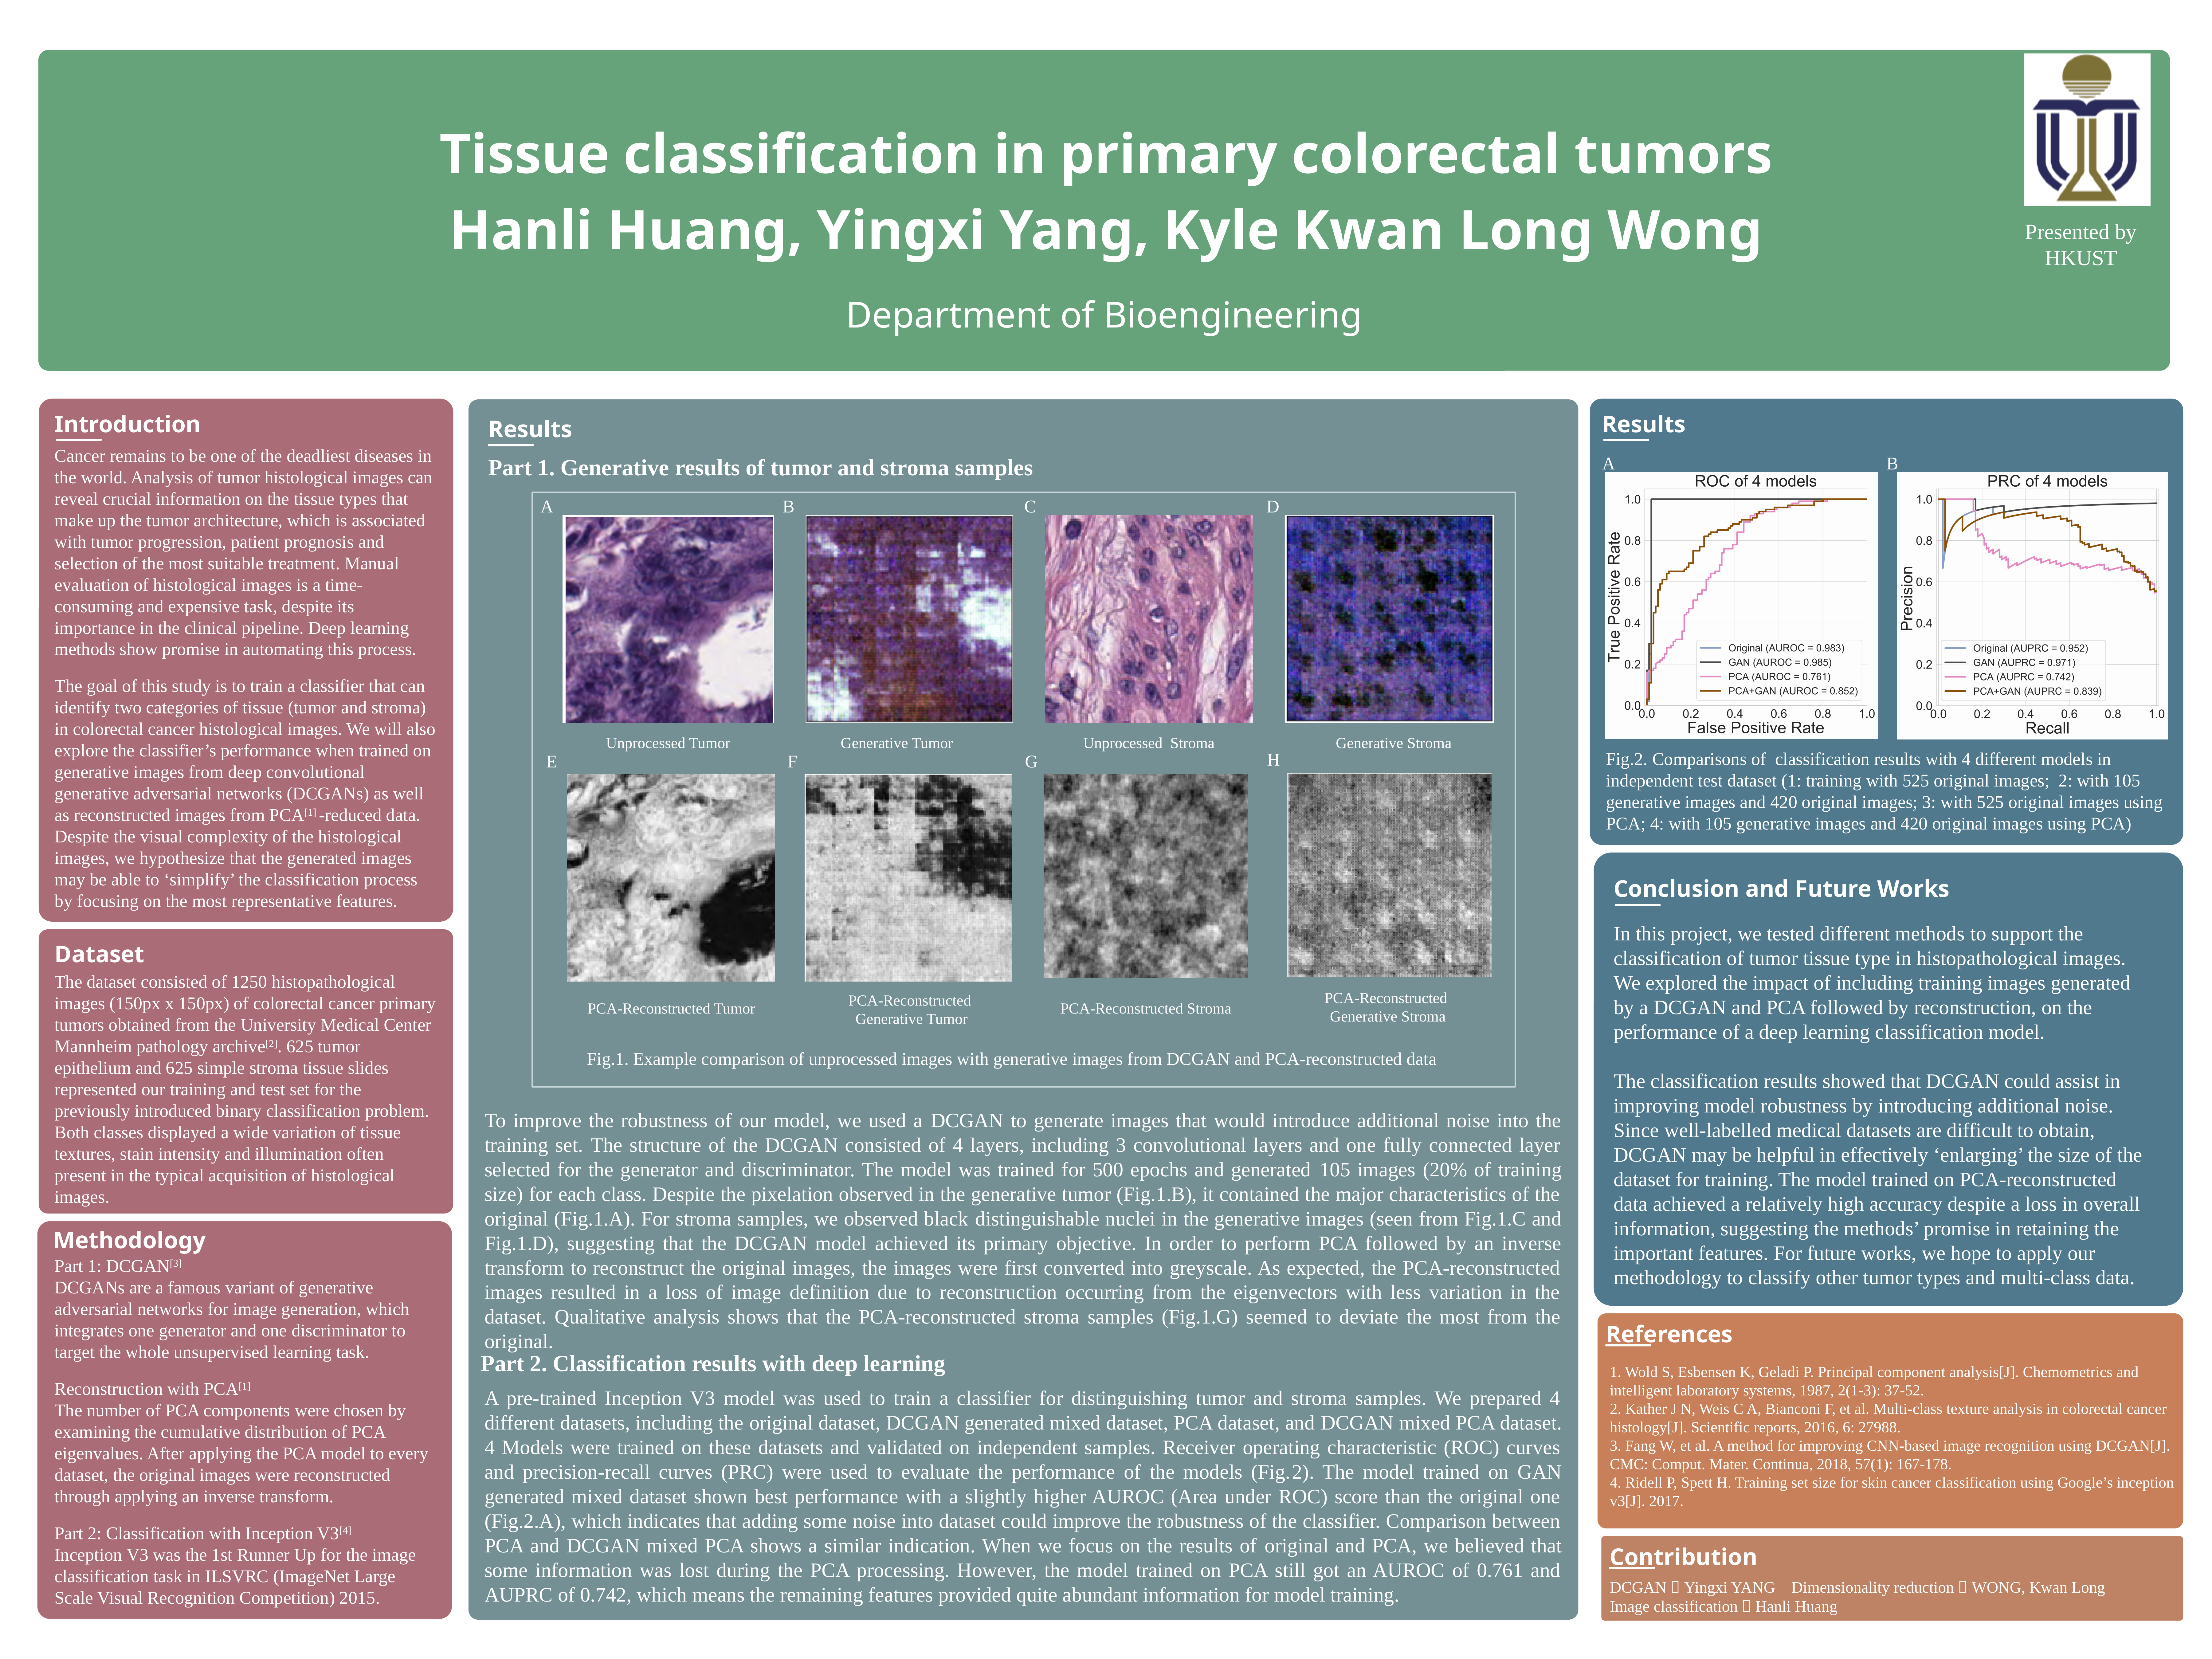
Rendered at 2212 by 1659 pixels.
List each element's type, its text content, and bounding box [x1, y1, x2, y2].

text_box [1608, 1566, 1656, 1570]
text_box In this project, we tested different methods to support the classification of tumor tissue type in histopathological images. We explored the impact of including training images generated by a DCGAN and PCA followed by reconstruction, on the performance of a deep learning classification model. The classification results showed that DCGAN could assist in improving model robustness by introducing additional noise. Since well-labelled medical datasets are difficult to obtain, DCGAN may be helpful in effectively ‘enlarging’ the size of the dataset for training. The model trained on PCA-reconstructed data achieved a relatively high accuracy despite a loss in overall information, suggesting the methods’ promise in retaining the important features. For future works, we hope to apply our methodology to classify other tumor types and multi-class data. [1609, 918, 2155, 1291]
text_box Part 2. Classification results with deep learning [476, 1346, 1087, 1379]
text_box Fig.2. Comparisons of classification results with 4 different models in independent test dataset (1: training with 525 original images; 2: with 105 generative images and 420 original images; 3: with 525 original images using PCA; 4: with 105 generative images and 420 original images using PCA) [1601, 745, 2181, 836]
text_box [487, 443, 535, 447]
text_box Cancer remains to be one of the deadliest diseases in the world. Analysis of tumor histological images can reveal crucial information on the tissue types that make up the tumor architecture, which is associated with tumor progression, patient prognosis and selection of the most suitable treatment. Manual evaluation of histological images is a time-consuming and expensive task, despite its importance in the clinical pipeline. Deep learning methods show promise in automating this process. The goal of this study is to train a classifier that can identify two categories of tissue (tumor and stroma) in colorectal cancer histological images. We will also explore the classifier’s performance when trained on generative images from deep convolutional generative adversarial networks (DCGANs) as well as reconstructed images from PCA[1] -reduced data. Despite the visual complexity of the histological images, we hypothesize that the generated images may be able to ‘simplify’ the classification process by focusing on the most representative features. [50, 441, 442, 913]
text_box Presented by HKUST [2021, 215, 2142, 272]
picture [1605, 472, 1878, 739]
text_box [1604, 1343, 1652, 1347]
text_box [55, 438, 103, 442]
text_box [38, 398, 454, 923]
text_box [1597, 1312, 2184, 1529]
text_box Department of Bioengineering [182, 292, 2026, 335]
text_box [37, 49, 2171, 371]
text_box Dataset [50, 937, 442, 969]
text_box [1593, 852, 2184, 1307]
text_box To improve the robustness of our model, we used a DCGAN to generate images that would introduce additional noise into the training set. The structure of the DCGAN consisted of 4 layers, including 3 convolutional layers and one fully connected layer selected for the generator and discriminator. The model was trained for 500 epochs and generated 105 images (20% of training size) for each class. Despite the pixelation observed in the generative tumor (Fig.1.B), it contained the major characteristics of the original (Fig.1.A). For stroma samples, we observed black distinguishable nuclei in the generative images (seen from Fig.1.C and Fig.1.D), suggesting that the DCGAN model achieved its primary objective. In order to perform PCA followed by an inverse transform to reconstruct the original images, the images were first converted into greyscale. As expected, the PCA-reconstructed images resulted in a loss of image definition due to reconstruction occurring from the eigenvectors with less variation in the dataset. Qualitative analysis shows that the PCA-reconstructed stroma samples (Fig.1.G) seemed to deviate the most from the original. [480, 1104, 1567, 1355]
text_box Dataset [48, 916, 440, 928]
text_box [37, 1220, 453, 1620]
text_box Results [484, 412, 853, 445]
text_box Part 1. Generative results of tumor and stroma samples [484, 450, 1095, 482]
text_box [468, 398, 1579, 1621]
text_box [1614, 903, 1661, 907]
text_box [1589, 398, 2184, 846]
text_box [532, 492, 1516, 1087]
text_box [1602, 438, 1650, 442]
text_box DCGAN  Yingxi YANG Dimensionality reduction  WONG, Kwan Long Image classification  Hanli Huang [1605, 1574, 2212, 1618]
text_box References [1601, 1317, 1993, 1350]
text_box A pre-trained Inception V3 model was used to train a classifier for distinguishing tumor and stroma samples. We prepared 4 different datasets, including the original dataset, DCGAN generated mixed dataset, PCA dataset, and DCGAN mixed PCA dataset. 4 Models were trained on these datasets and validated on independent samples. Receiver operating characteristic (ROC) curves and precision-recall curves (PRC) were used to evaluate the performance of the models (Fig.2). The model trained on GAN generated mixed dataset shown best performance with a slightly higher AUROC (Area under ROC) score than the original one (Fig.2.A), which indicates that adding some noise into dataset could improve the robustness of the classifier. Comparison between PCA and DCGAN mixed PCA shows a similar indication. When we focus on the results of original and PCA, we believed that some information was lost during the PCA processing. However, the model trained on PCA still got an AUROC of 0.761 and AUPRC of 0.742, which means the remaining features provided quite abundant information for model training. [480, 1382, 1567, 1608]
text_box [1601, 1535, 2184, 1622]
text_box 1. Wold S, Esbensen K, Geladi P. Principal component analysis[J]. Chemometrics and intelligent laboratory systems, 1987, 2(1-3): 37-52. 2. Kather J N, Weis C A, Bianconi F, et al. Multi-class texture analysis in colorectal cancer histology[J]. Scientific reports, 2016, 6: 27988. 3. Fang W, et al. A method for improving CNN-based image recognition using DCGAN[J]. CMC: Comput. Mater. Continua, 2018, 57(1): 167-178. 4. Ridell P, Spett H. Training set size for skin cancer classification using Google’s inception v3[J]. 2017. [1605, 1359, 2185, 1512]
picture [1897, 472, 2168, 739]
text_box Introduction [50, 407, 442, 439]
text_box Conclusion and Future Works [1609, 872, 2001, 904]
text_box Methodology [49, 1223, 441, 1255]
text_box Results [1597, 407, 1989, 439]
text_box The dataset consisted of 1250 histopathological images (150px x 150px) of colorectal cancer primary tumors obtained from the University Medical Center Mannheim pathology archive[2]. 625 tumor epithelium and 625 simple stroma tissue slides represented our training and test set for the previously introduced binary classification problem. Both classes displayed a wide variation of tissue textures, stain intensity and illumination often present in the typical acquisition of histological images. [50, 968, 442, 1209]
text_box Tissue classification in primary colorectal tumors Hanli Huang, Yingxi Yang, Kyle Kwan Long Wong [184, 119, 2028, 267]
text_box Part 1: DCGAN[3] DCGANs are a famous variant of generative adversarial networks for image generation, which integrates one generator and one discriminator to target the whole unsupervised learning task. Reconstruction with PCA[1] The number of PCA components were chosen by examining the cumulative distribution of PCA eigenvalues. After applying the PCA model to every dataset, the original images were reconstructed through applying an inverse transform. Part 2: Classification with Inception V3[4] Inception V3 was the 1st Runner Up for the image classification task in ILSVRC (ImageNet Large Scale Visual Recognition Competition) 2015. [50, 1252, 442, 1631]
picture [2024, 53, 2151, 206]
text_box [38, 928, 454, 1214]
text_box B [1882, 449, 1903, 476]
text_box Contribution [1605, 1540, 1997, 1572]
text_box A [1598, 449, 1620, 476]
